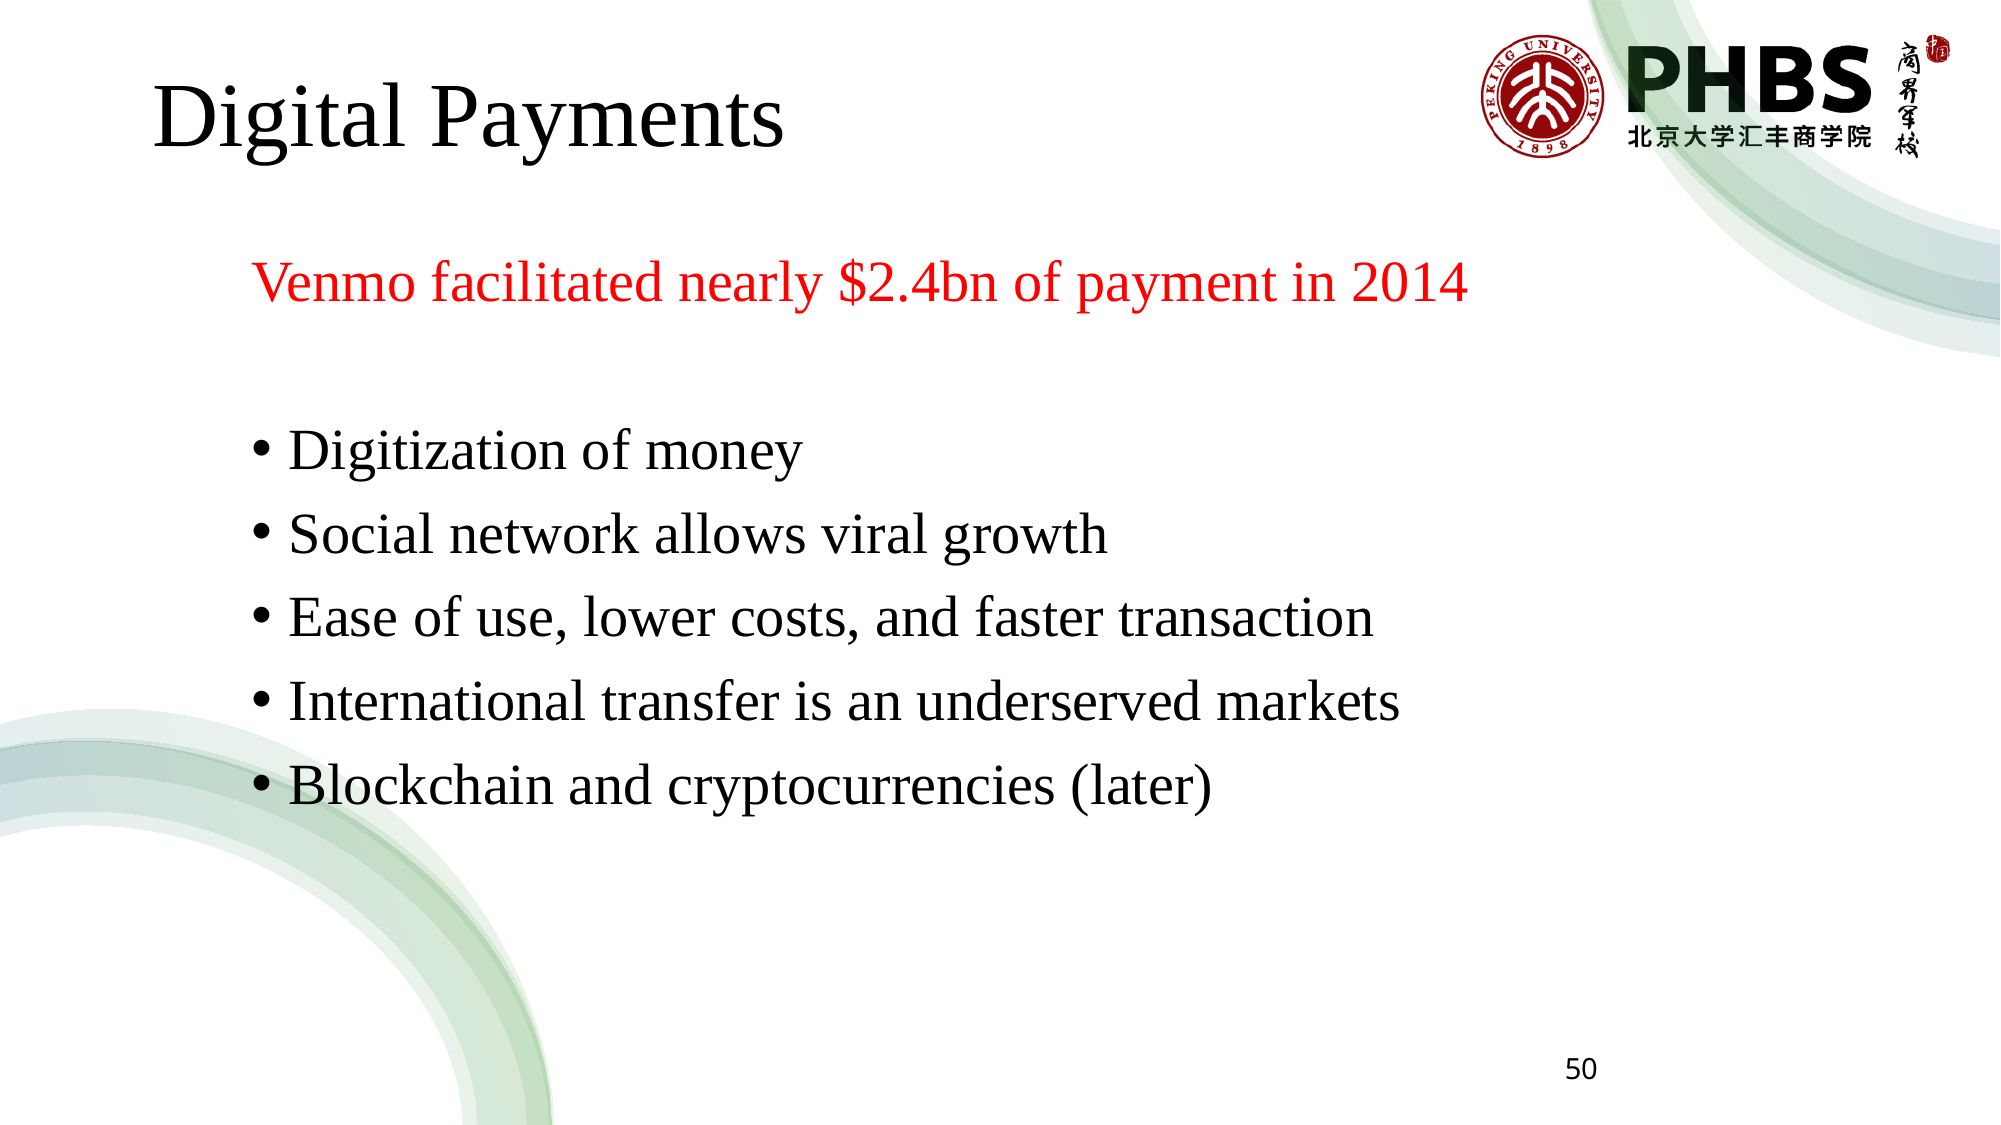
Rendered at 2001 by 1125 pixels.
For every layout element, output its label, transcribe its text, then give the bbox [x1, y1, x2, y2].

title Digital Payments [137, 59, 1863, 278]
picture [1625, 0, 2000, 185]
list Venmo facilitated nearly $2.4bn of payment in 2014 Digitization of money Social network allows viral growth Ease of use, lower costs, and faster transaction International transfer is an underserved markets Blockchain and cryptocurrencies (later) [236, 243, 1962, 958]
slide_number 50 [1550, 1042, 2000, 1103]
picture [1458, 0, 1609, 59]
